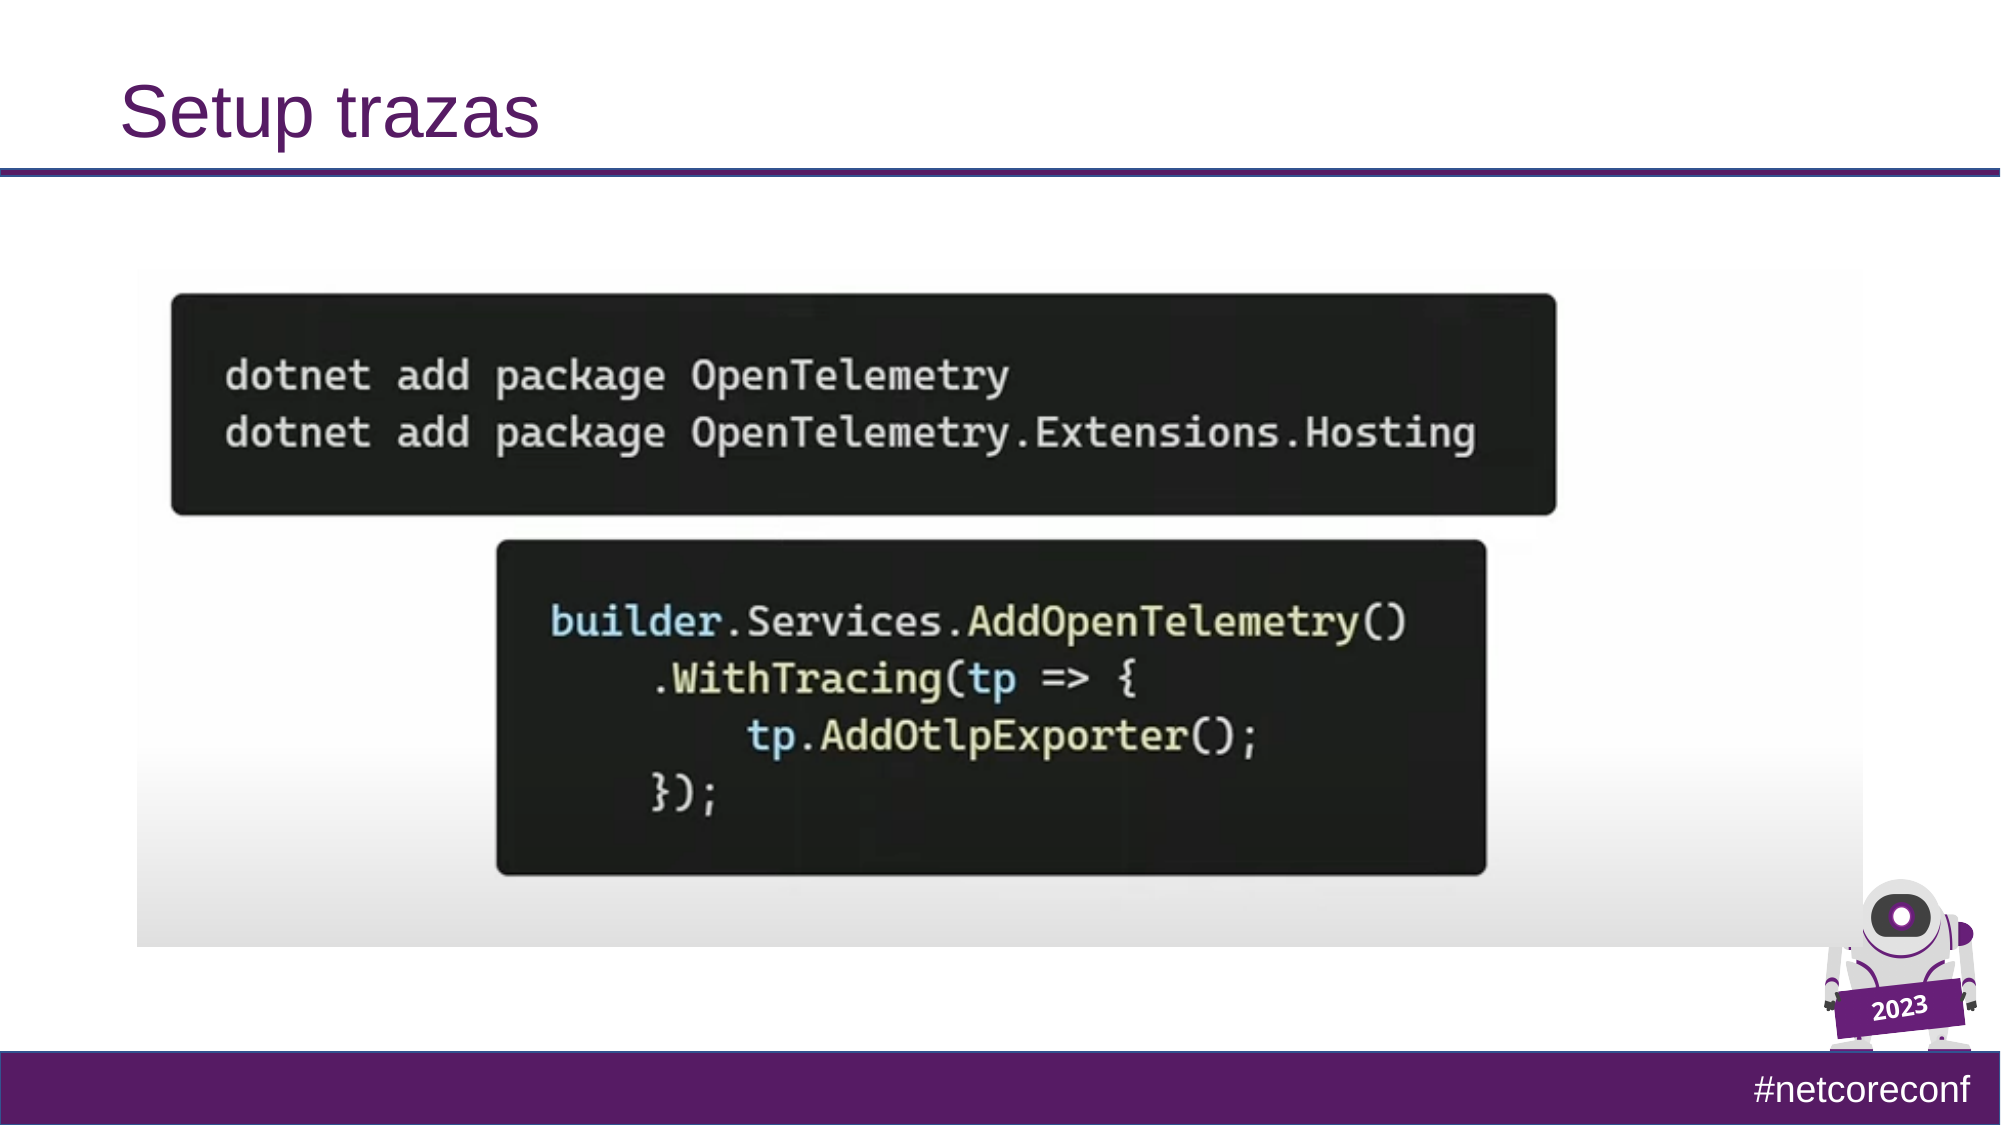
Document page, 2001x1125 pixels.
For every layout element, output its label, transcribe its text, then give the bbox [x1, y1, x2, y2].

title Setup trazas [104, 17, 1830, 210]
picture [137, 269, 1977, 1051]
